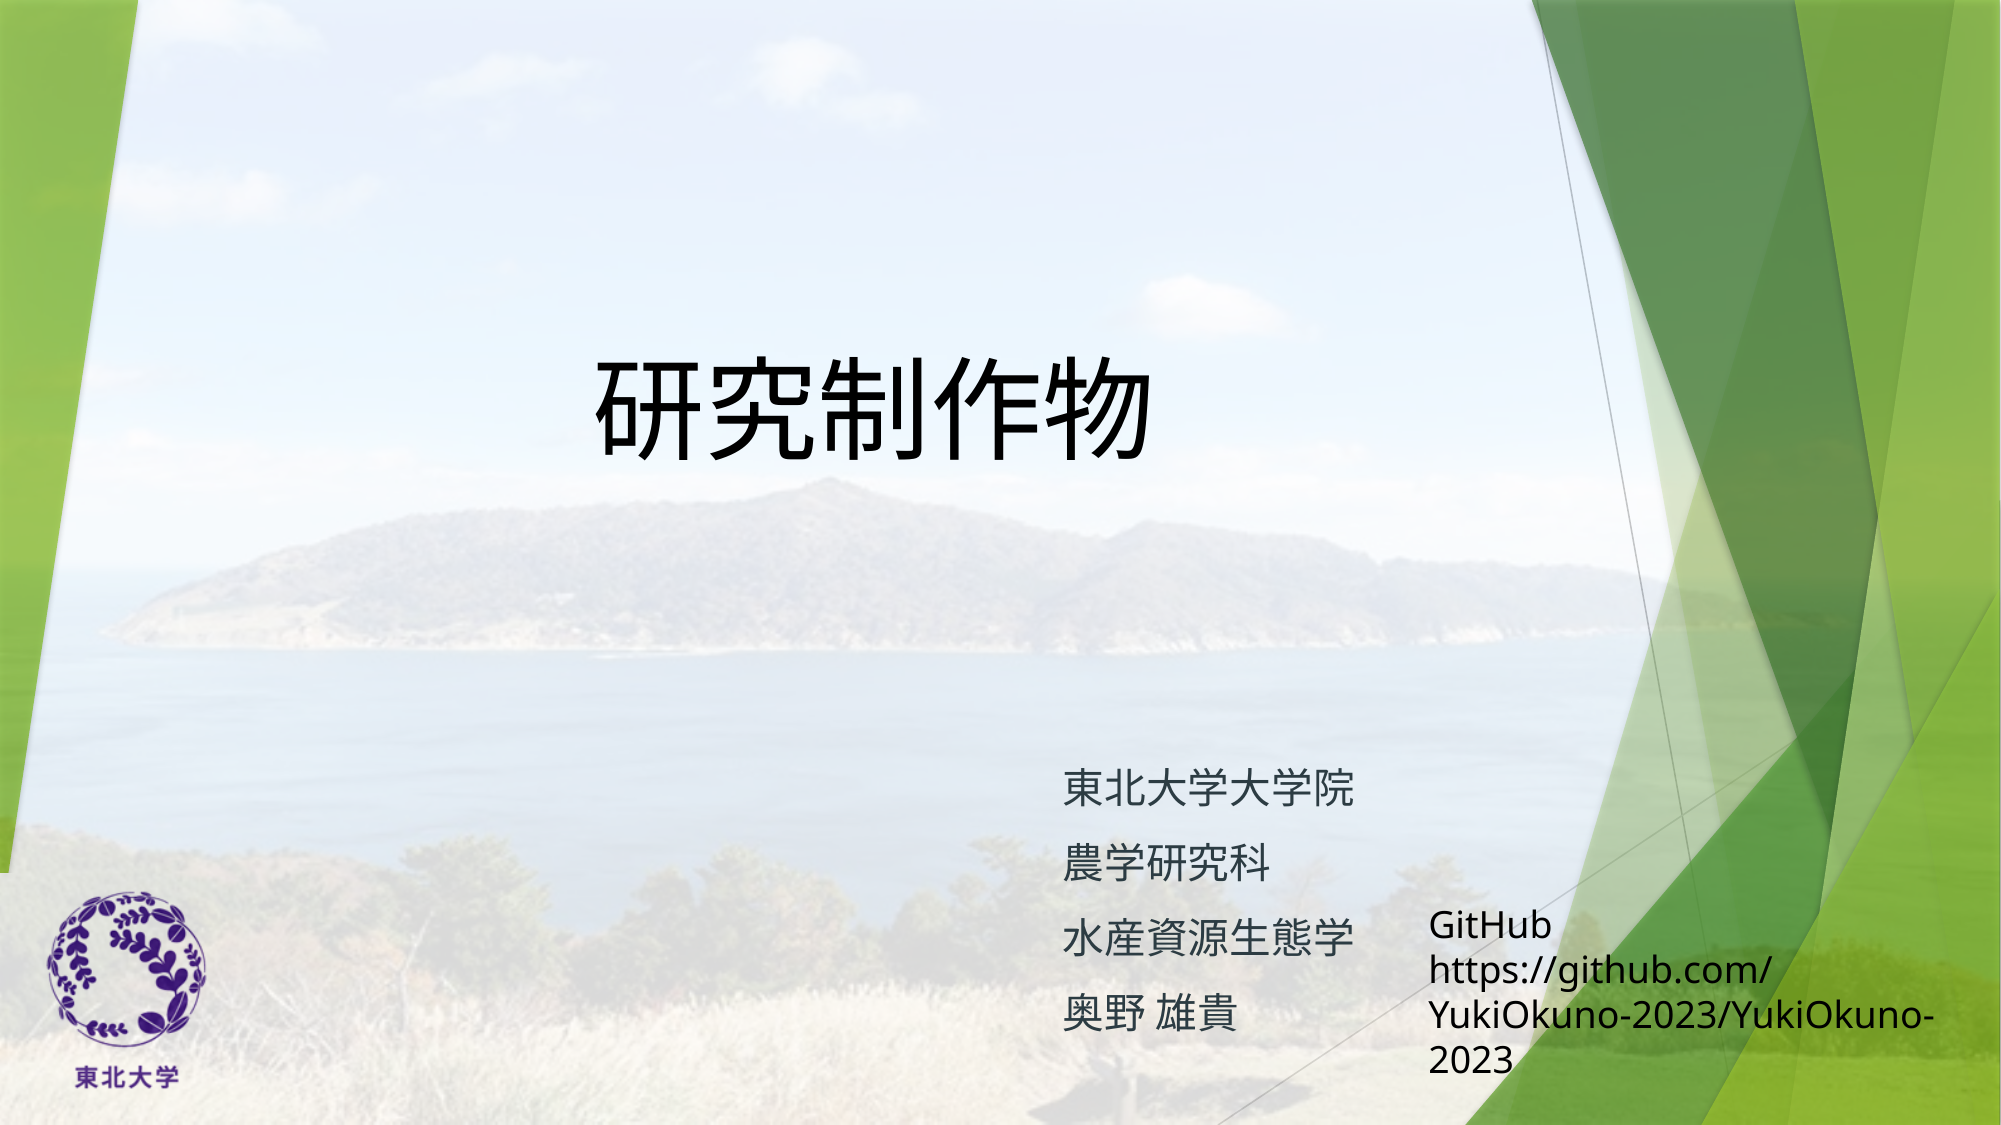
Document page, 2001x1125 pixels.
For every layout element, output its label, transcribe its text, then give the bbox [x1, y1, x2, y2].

text_box GitHub https://github.com/YukiOkuno-2023/YukiOkuno-2023 [1413, 893, 1983, 1089]
text_box 東北大学大学院 農学研究科 水産資源生態学 奥野 雄貴 [1047, 742, 1727, 1044]
text_box [0, 0, 2000, 1125]
title 研究制作物 [150, 319, 1598, 482]
picture [0, 872, 253, 1125]
